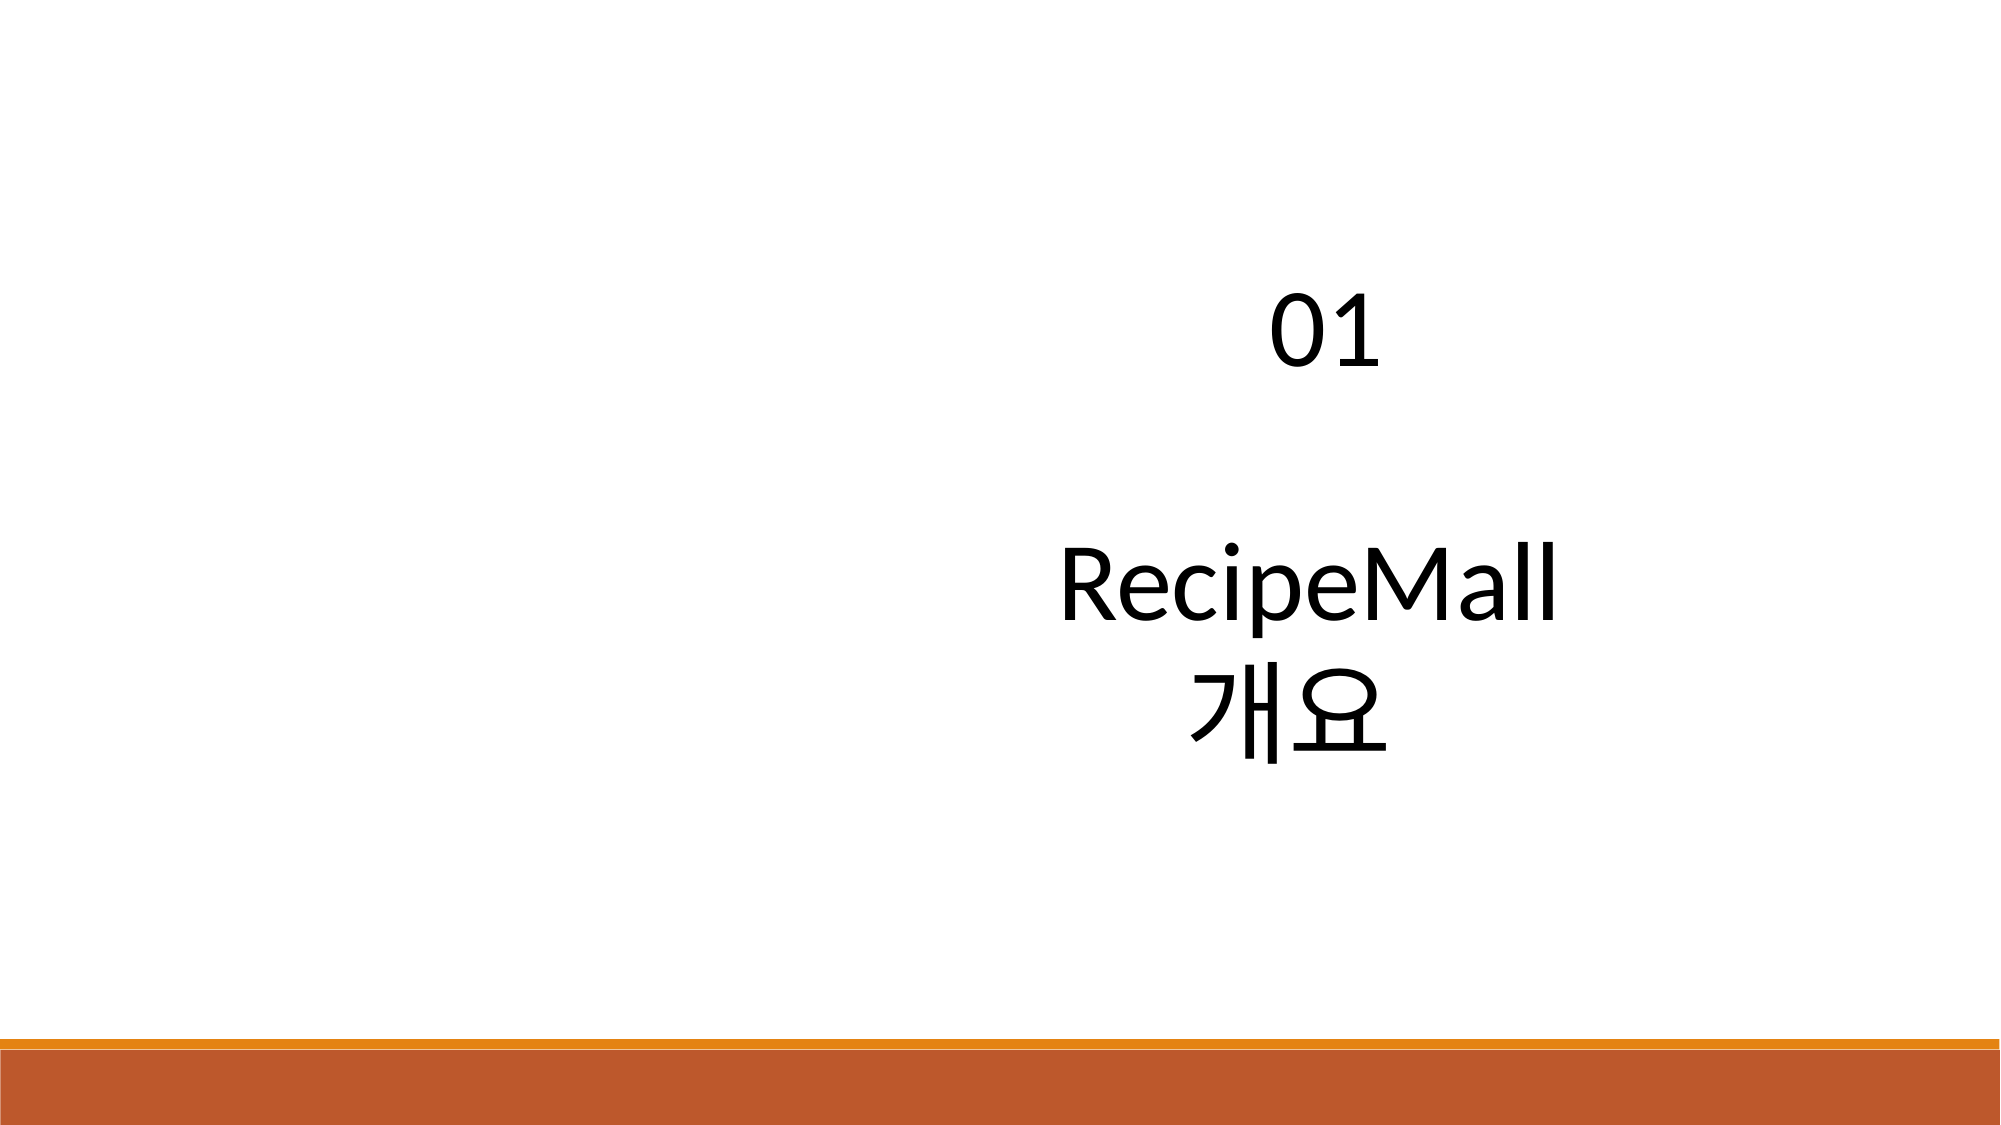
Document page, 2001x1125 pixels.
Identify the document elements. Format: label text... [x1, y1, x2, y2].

text_box RecipeMall 개요 [1042, 500, 1634, 786]
text_box 01 [1254, 246, 1422, 397]
